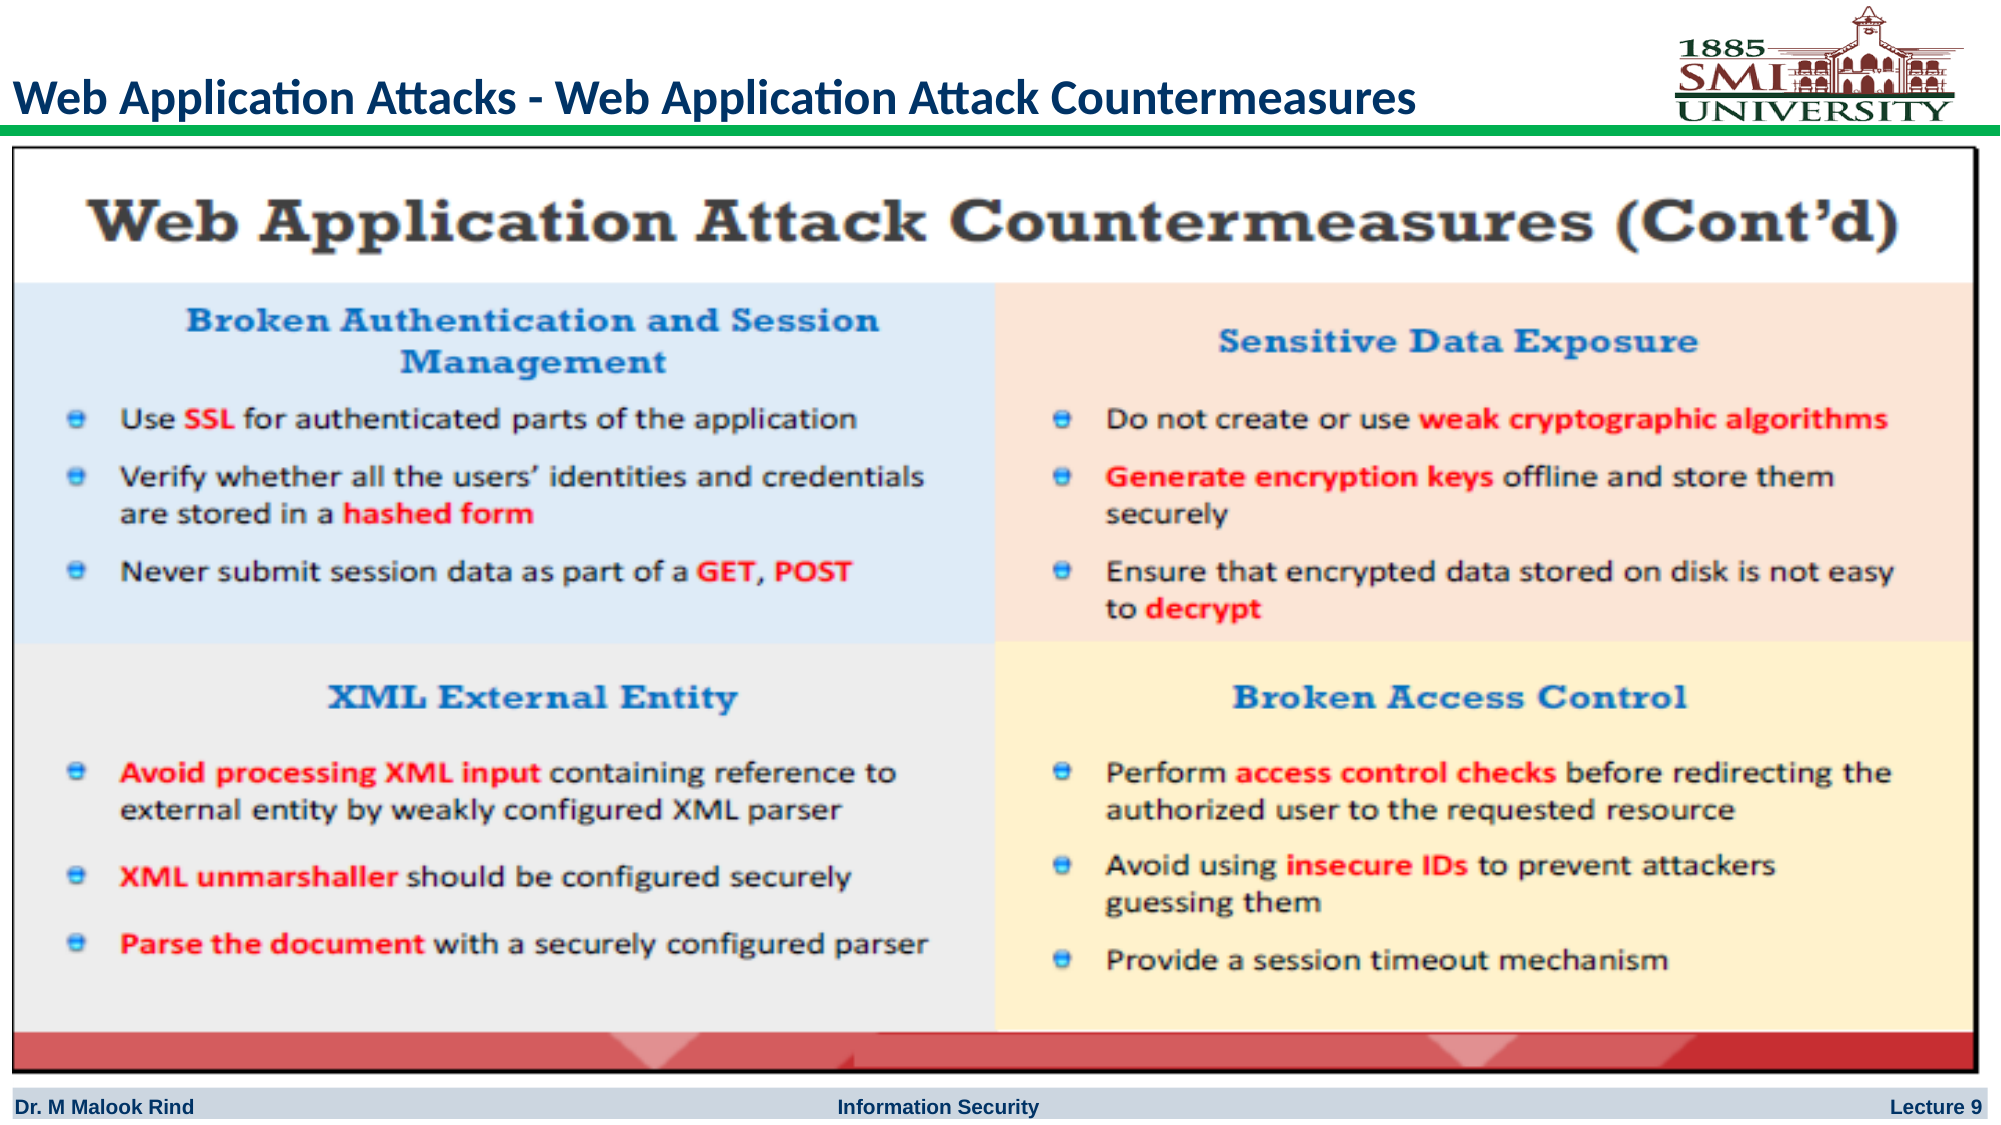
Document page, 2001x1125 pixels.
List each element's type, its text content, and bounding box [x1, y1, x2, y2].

title Web Application Attacks - Web Application Attack Countermeasures [12, 64, 1660, 125]
text_box Dr. M Malook Rind Information Security Lecture 9 [12, 1095, 1988, 1125]
text_box [0, 125, 2000, 136]
picture [1674, 6, 1995, 126]
picture [12, 139, 1988, 1086]
